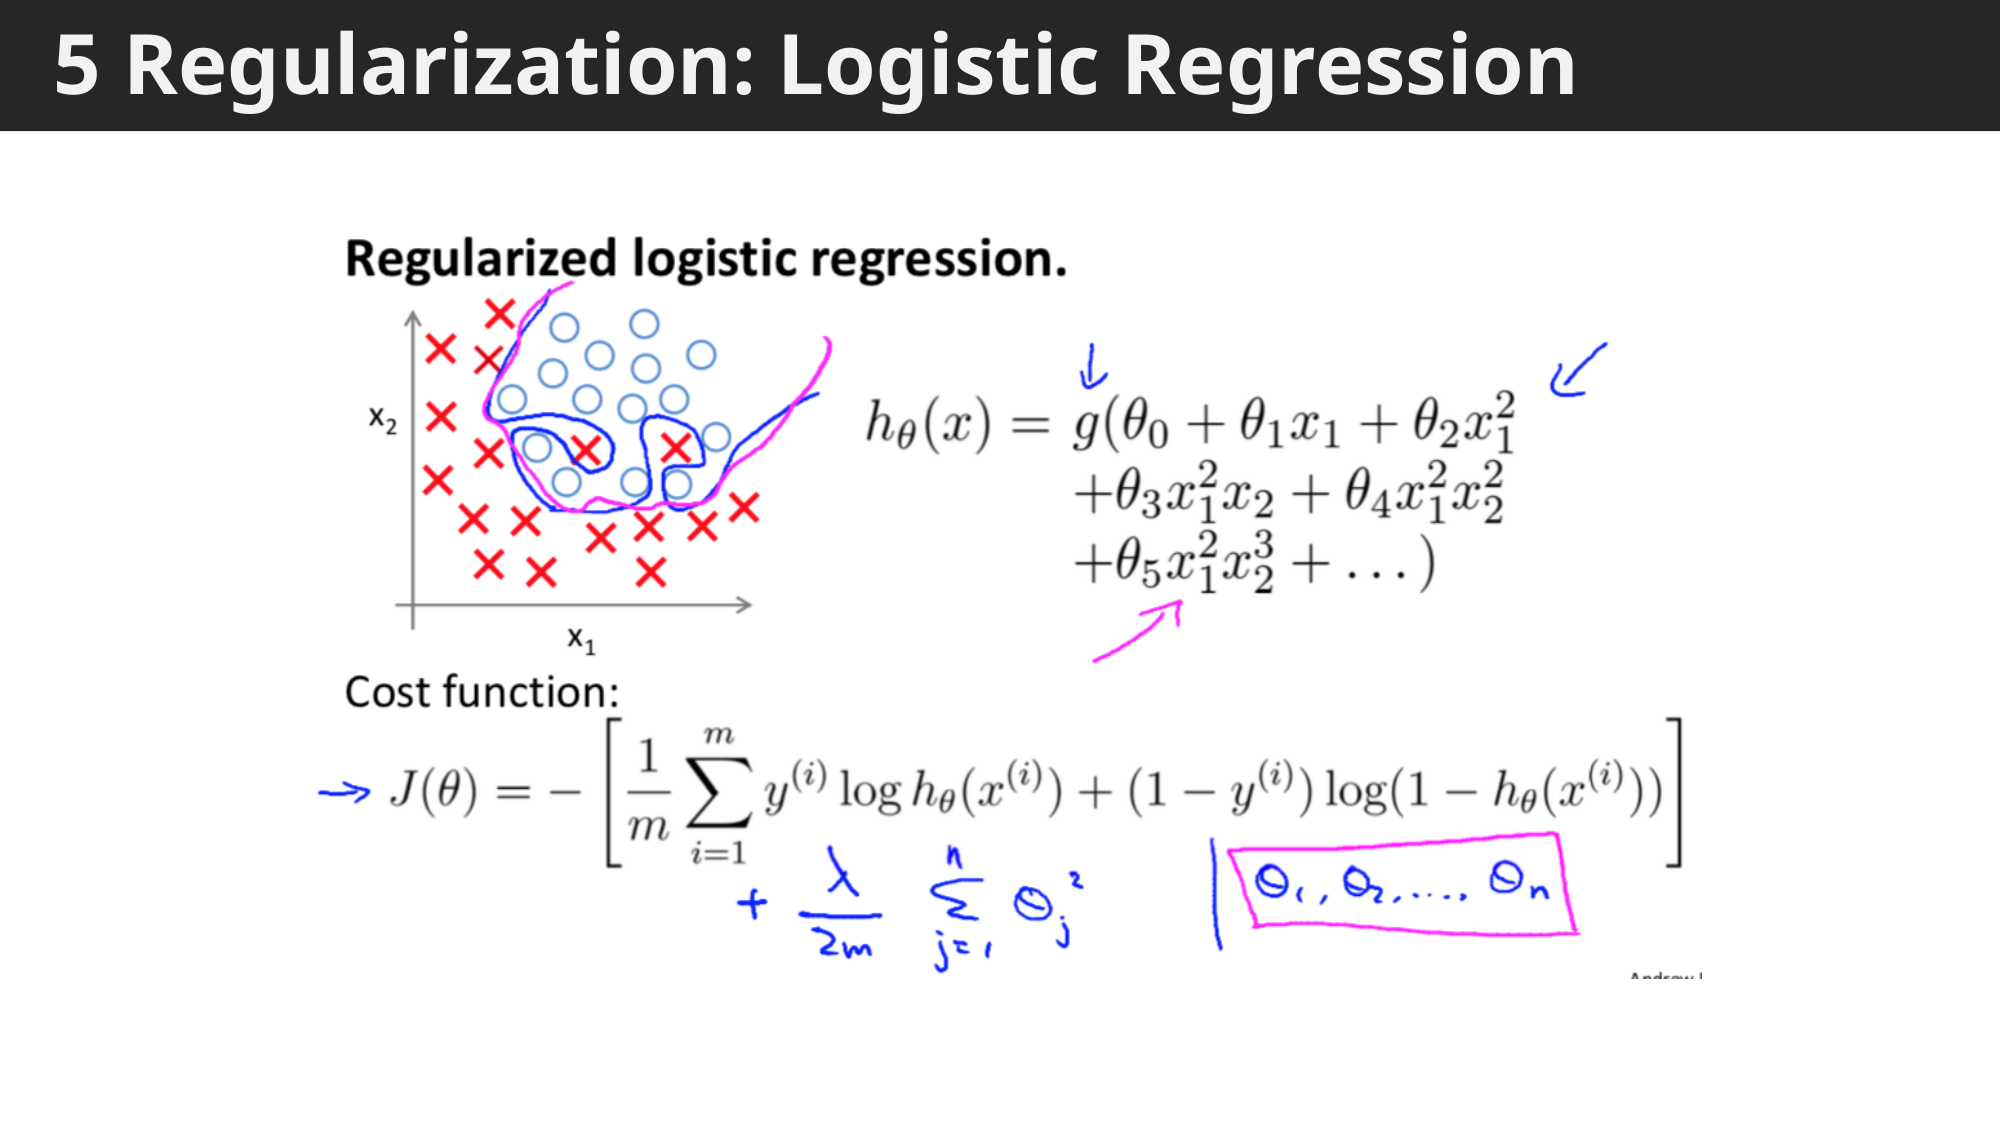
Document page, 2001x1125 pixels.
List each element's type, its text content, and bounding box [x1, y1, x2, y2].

title 5 Regularization: Logistic Regression [39, 15, 1969, 116]
picture [306, 207, 1702, 979]
